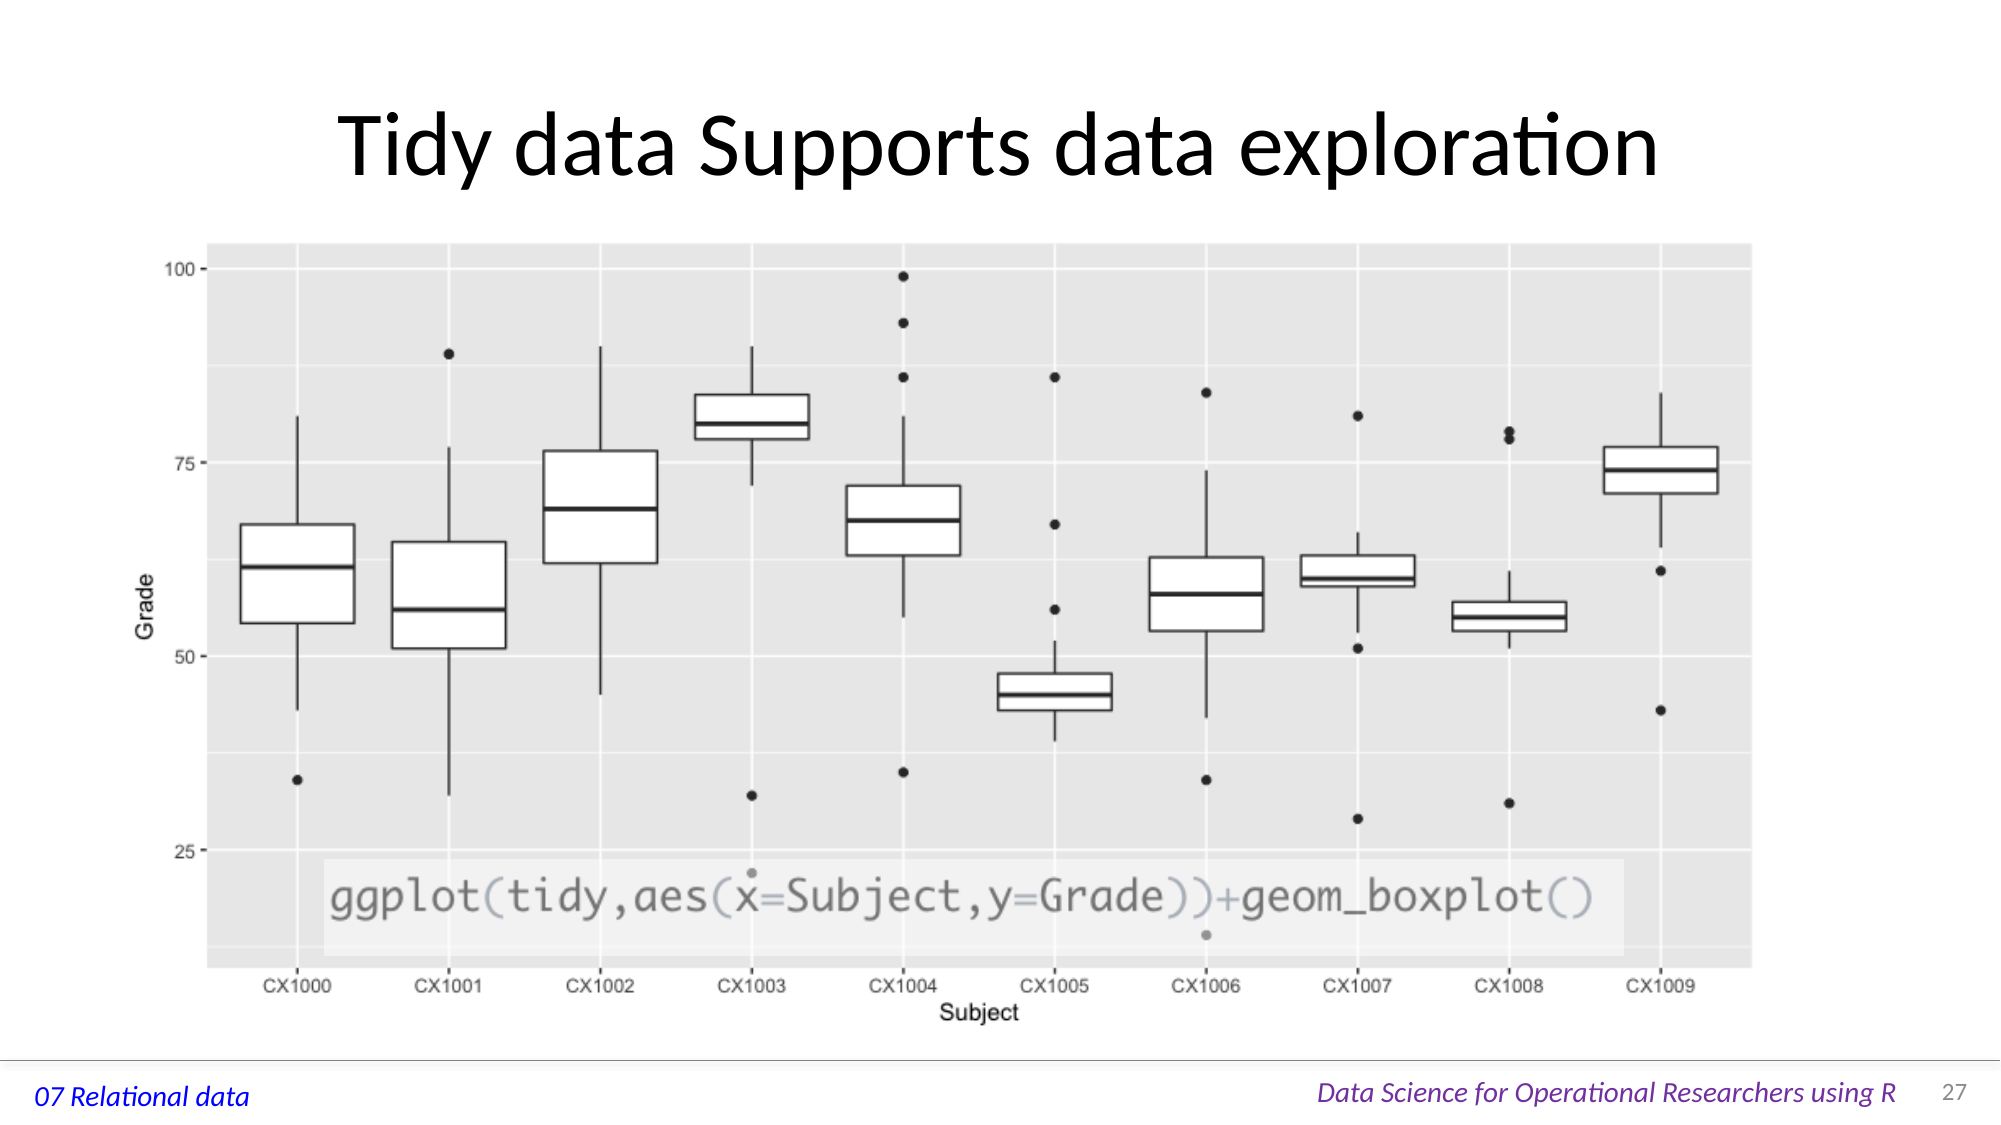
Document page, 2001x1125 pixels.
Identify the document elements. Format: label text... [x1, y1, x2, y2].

slide_number 27 [1899, 1060, 1983, 1120]
title Tidy data Supports data exploration [99, 45, 1900, 233]
picture [124, 232, 1764, 1037]
